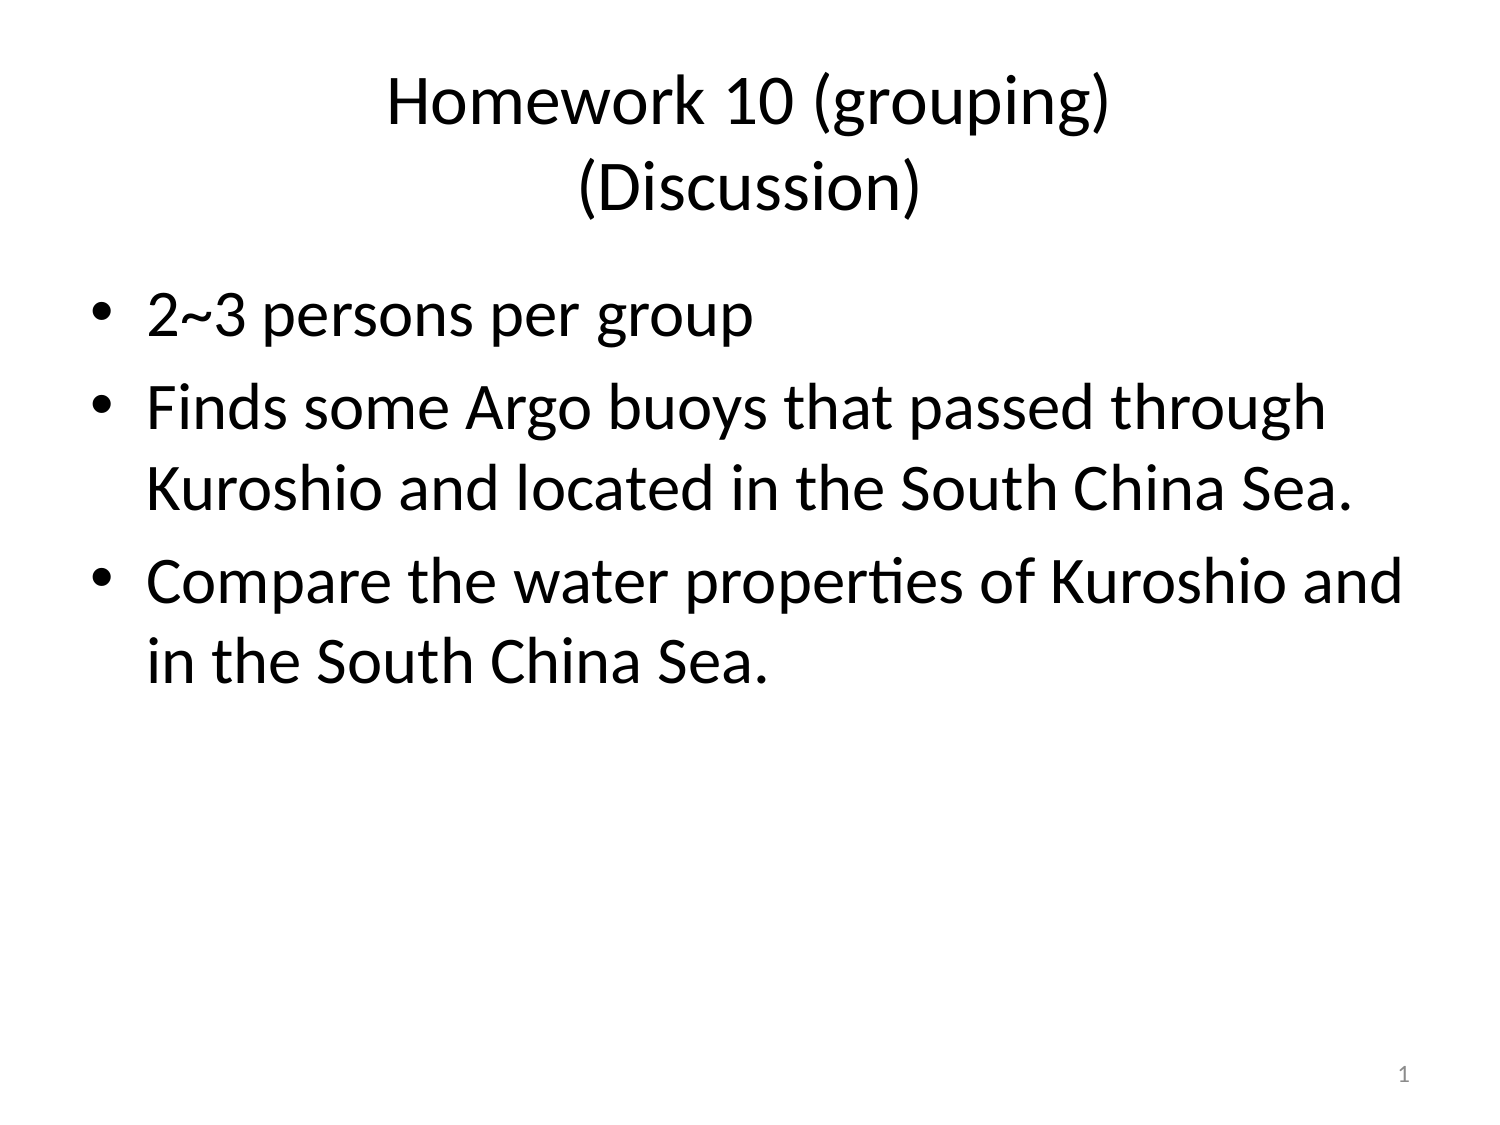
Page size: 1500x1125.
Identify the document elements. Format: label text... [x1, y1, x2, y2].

slide_number 1 [1074, 1042, 1425, 1103]
list 2~3 persons per group Finds some Argo buoys that passed through Kuroshio and located in the South China Sea. Compare the water properties of Kuroshio and in the South China Sea. [75, 262, 1425, 1005]
title Homework 10 (grouping) (Discussion) [75, 45, 1425, 233]
